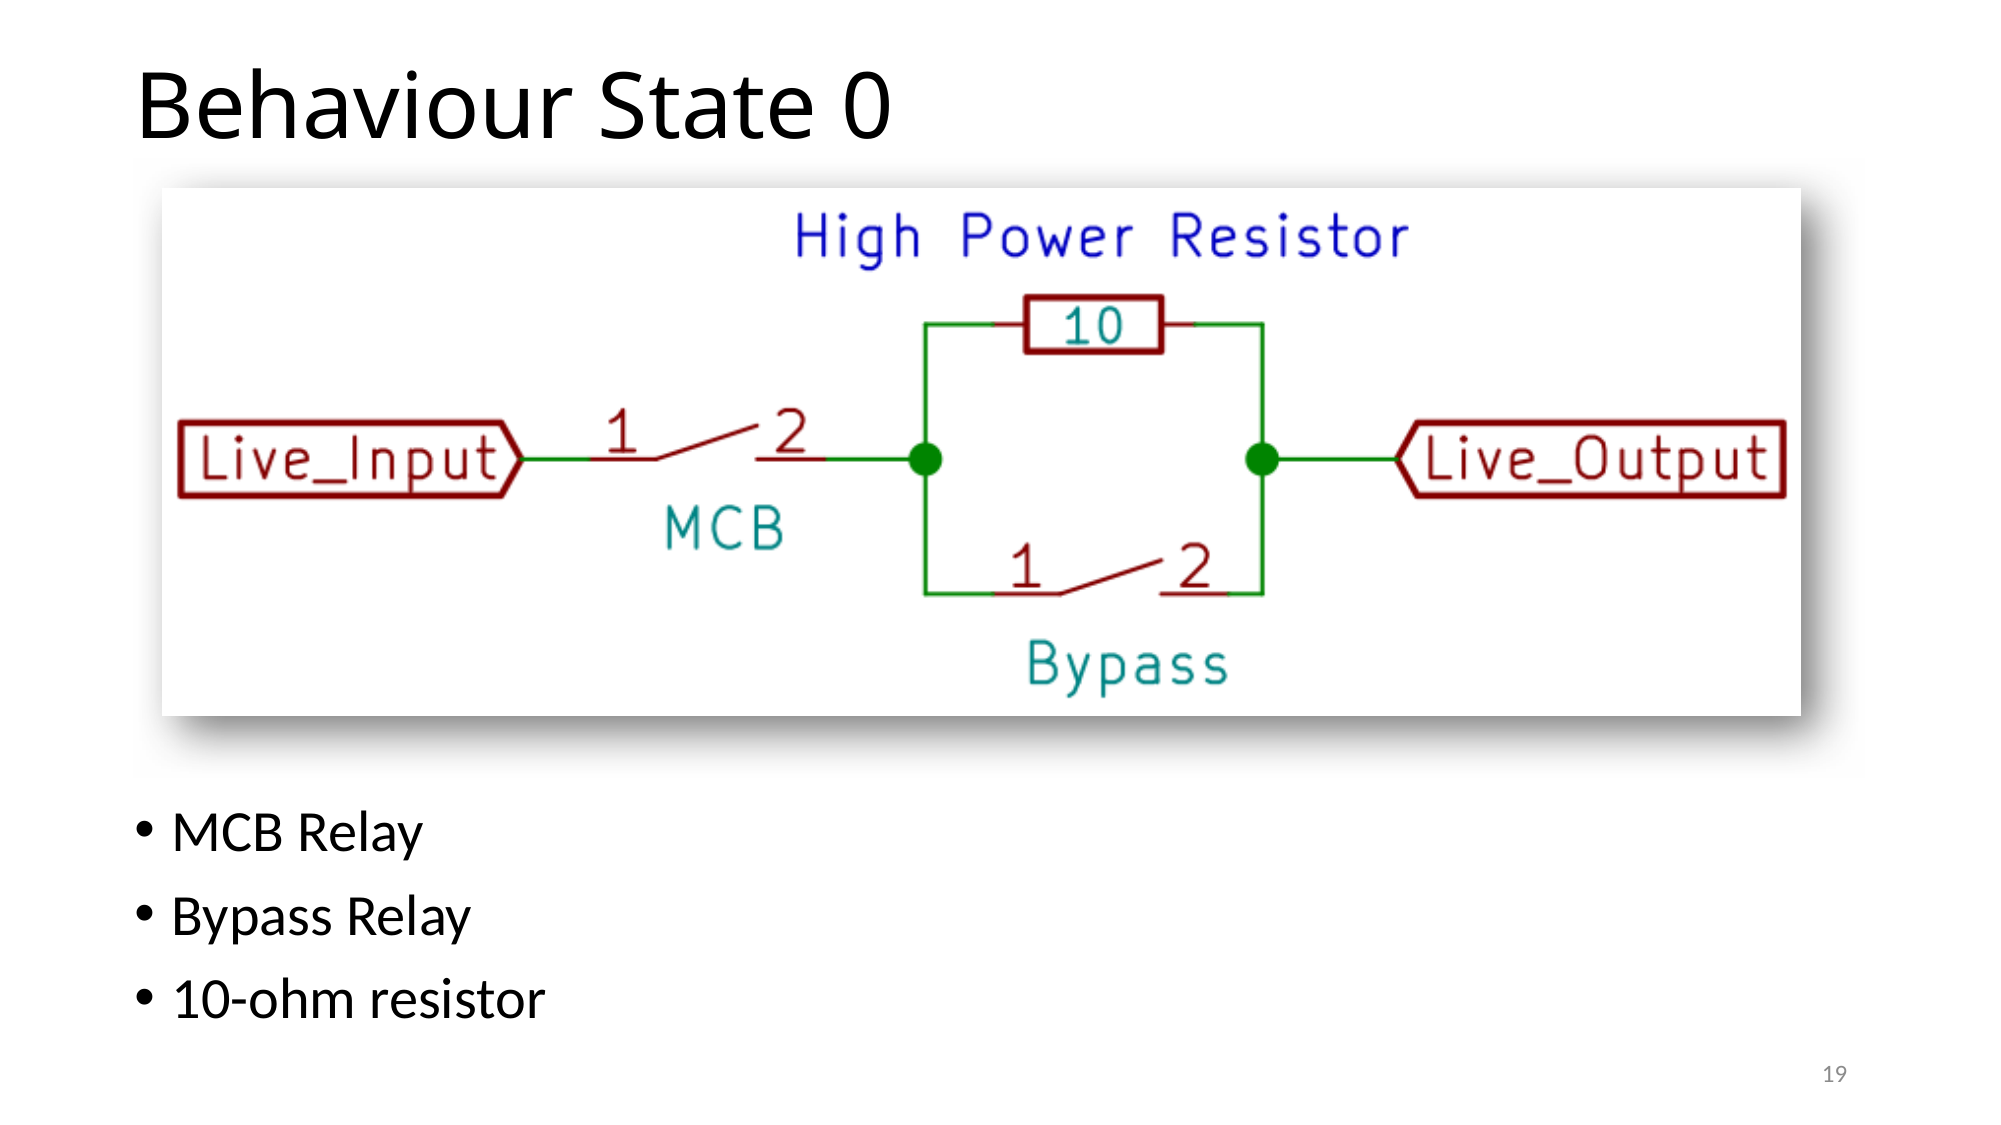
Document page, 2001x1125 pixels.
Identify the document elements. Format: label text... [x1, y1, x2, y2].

picture [162, 188, 1801, 717]
list MCB Relay Bypass Relay 10-ohm resistor [119, 793, 1845, 1103]
title Behaviour State 0 [119, 0, 1845, 218]
slide_number 19 [1412, 1042, 1863, 1103]
